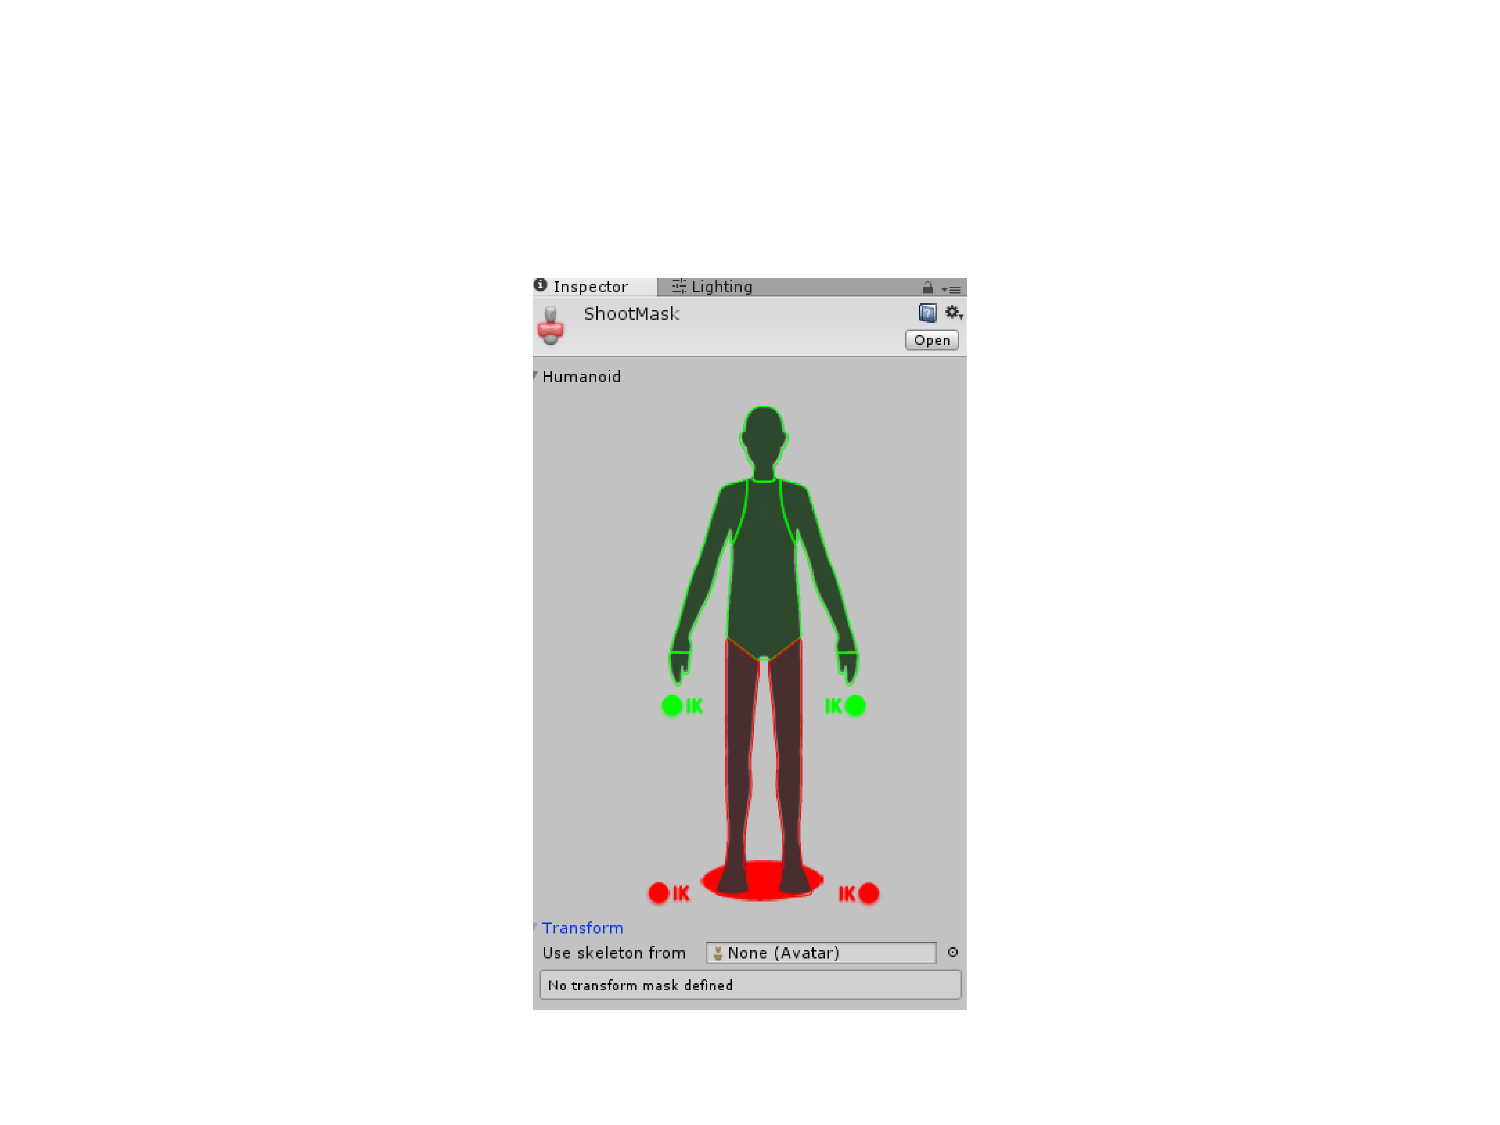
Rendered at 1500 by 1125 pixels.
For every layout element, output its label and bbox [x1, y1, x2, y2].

picture [533, 278, 967, 1010]
